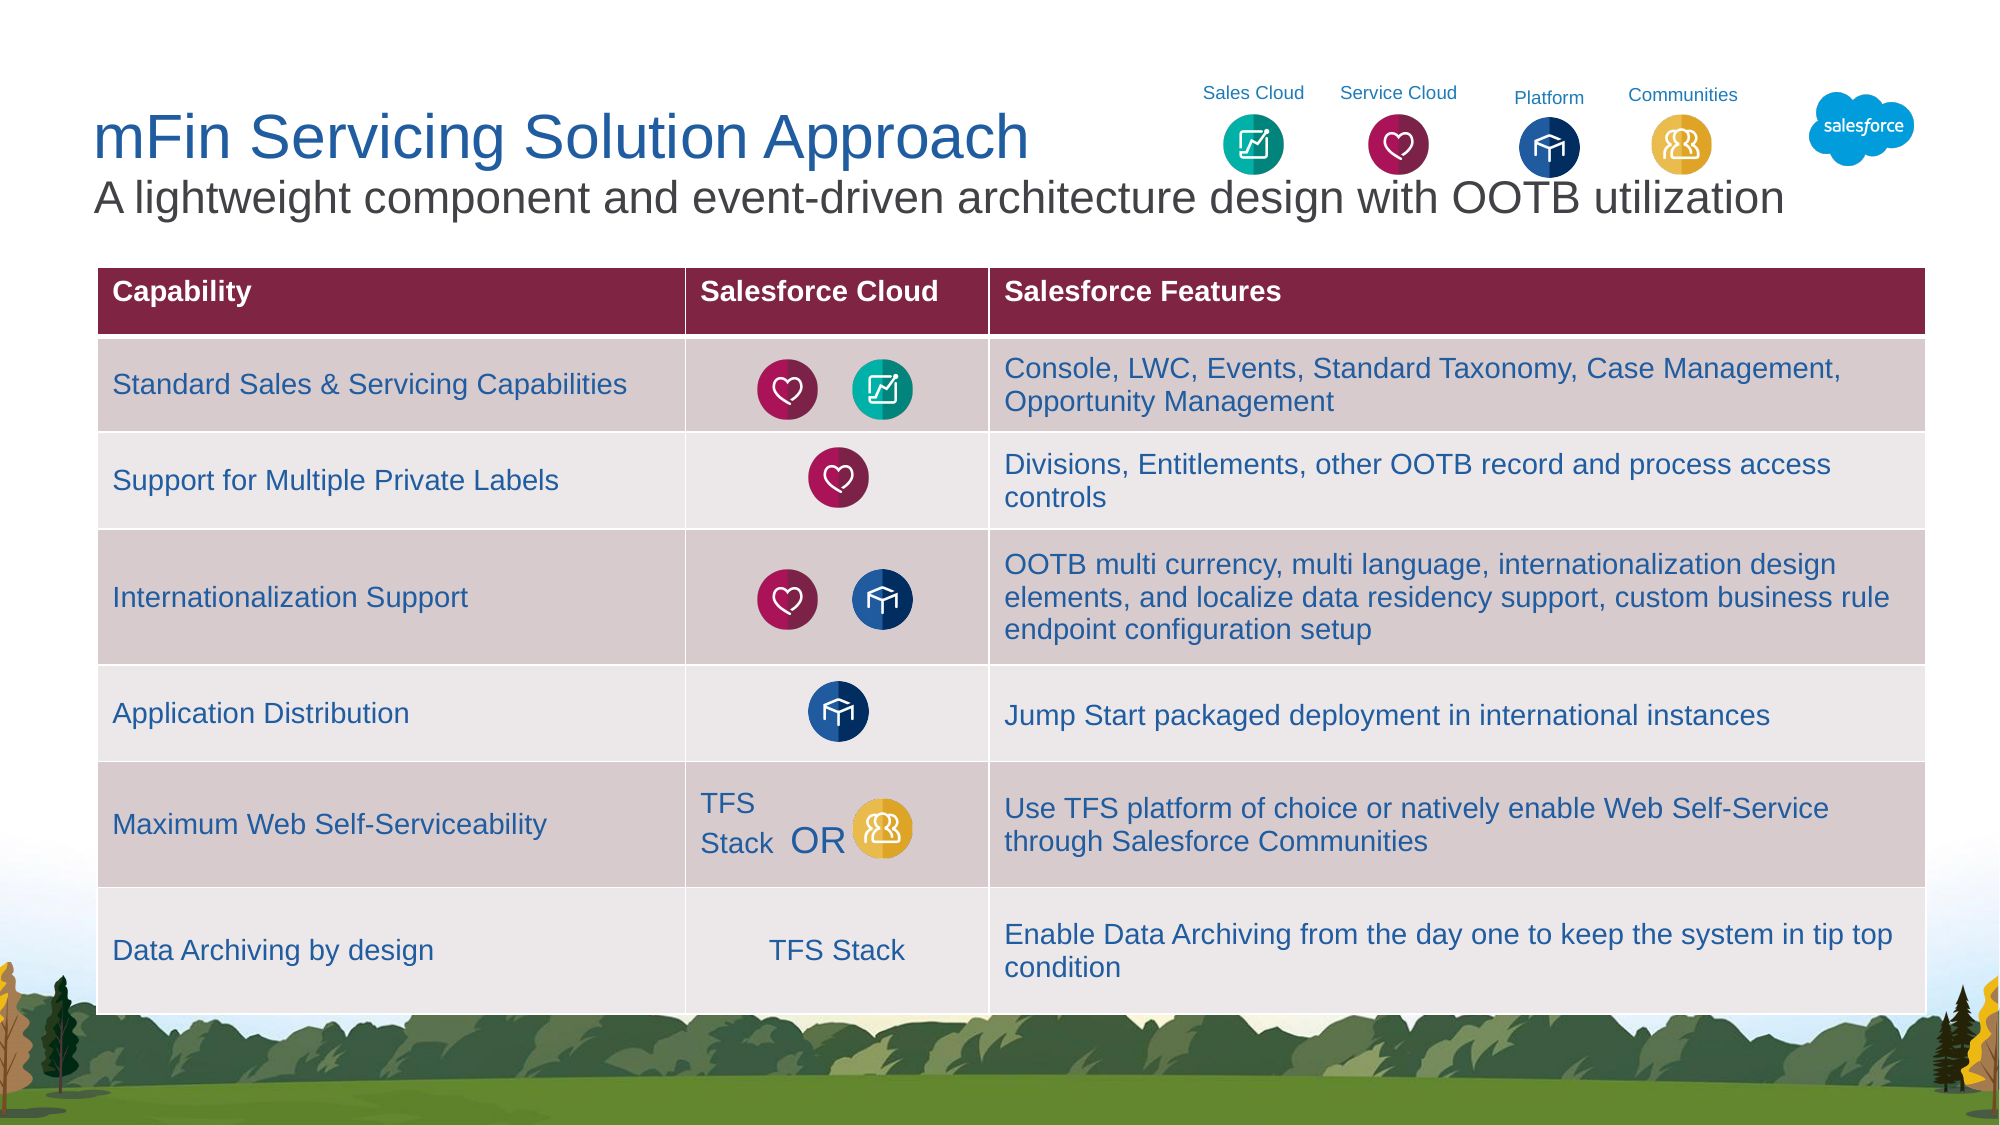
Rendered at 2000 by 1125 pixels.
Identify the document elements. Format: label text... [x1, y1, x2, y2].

table_header Salesforce Features [990, 268, 1925, 334]
table_cell Use TFS platform of choice or natively enable Web Self-Service through Salesforce Communities [990, 762, 1925, 887]
table_cell [686, 666, 988, 761]
table_cell Console, LWC, Events, Standard Taxonomy, Case Management, Opportunity Management [990, 339, 1925, 431]
list A lightweight component and event-driven architecture design with OOTB utilization [93, 167, 1906, 223]
text_box Platform [1486, 79, 1612, 115]
text_box Service Cloud [1331, 74, 1487, 109]
table_cell Maximum Web Self-Serviceability [98, 762, 685, 887]
table_cell Divisions, Entitlements, other OOTB record and process access controls [990, 433, 1925, 528]
table_cell Standard Sales & Servicing Capabilities [98, 339, 685, 431]
text_box Sales Cloud [1177, 74, 1331, 109]
table_cell Data Archiving by design [98, 888, 685, 1013]
table_header Capability [98, 268, 685, 334]
table_header Salesforce Cloud [686, 268, 988, 334]
table_cell OOTB multi currency, multi language, internationalization design elements, and localize data residency support, custom business rule endpoint configuration setup [990, 530, 1925, 664]
table_cell [686, 433, 988, 528]
table_cell Internationalization Support [98, 530, 685, 664]
table_cell [686, 339, 988, 431]
picture [1519, 117, 1581, 178]
table_cell Enable Data Archiving from the day one to keep the system in tip top condition [990, 888, 1925, 1013]
table_cell Application Distribution [98, 666, 685, 761]
table_cell Jump Start packaged deployment in international instances [990, 666, 1925, 761]
text_box Communities [1591, 76, 1775, 112]
table_cell TFS Stack OR [686, 762, 988, 887]
picture [0, 92, 2000, 1125]
table_cell [686, 530, 988, 664]
title mFin Servicing Solution Approach [93, 10, 1906, 167]
picture [1223, 114, 1285, 175]
picture [1368, 114, 1429, 175]
picture [1651, 114, 1712, 175]
table_cell TFS Stack [686, 888, 988, 1013]
table_cell Support for Multiple Private Labels [98, 433, 685, 528]
